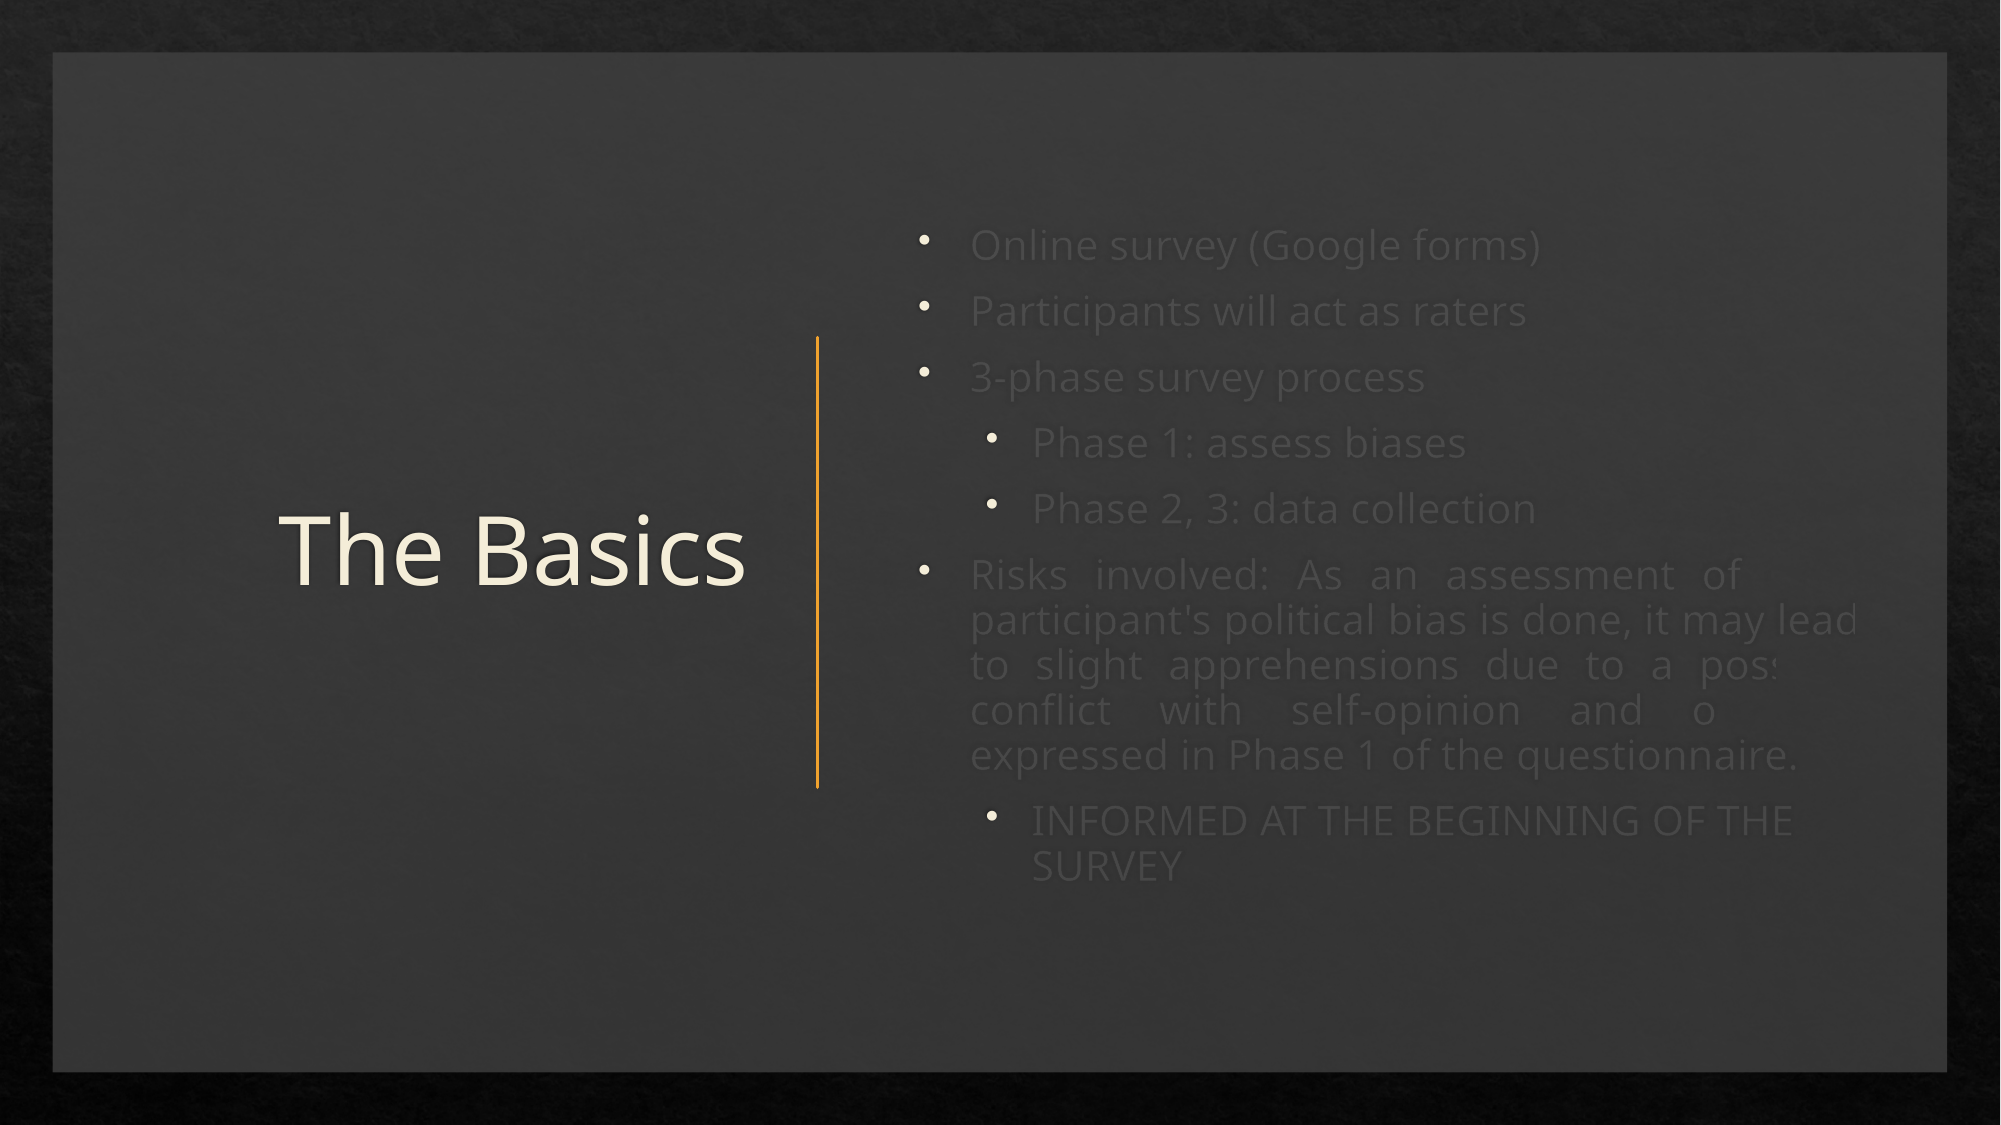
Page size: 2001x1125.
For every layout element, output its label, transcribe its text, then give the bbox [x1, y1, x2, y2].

list Online survey (Google forms) Participants will act as raters 3-phase survey process Phase 1: assess biases Phase 2, 3: data collection Risks involved: As an assessment of each participant's political bias is done, it may lead to slight apprehensions due to a possible conflict with self-opinion and opinions expressed in Phase 1 of the questionnaire. INFORMED AT THE BEGINNING OF THE SURVEY [898, 216, 1876, 957]
text_box [51, 51, 1948, 1074]
title The Basics [149, 158, 764, 950]
text_box [0, 0, 2000, 1125]
